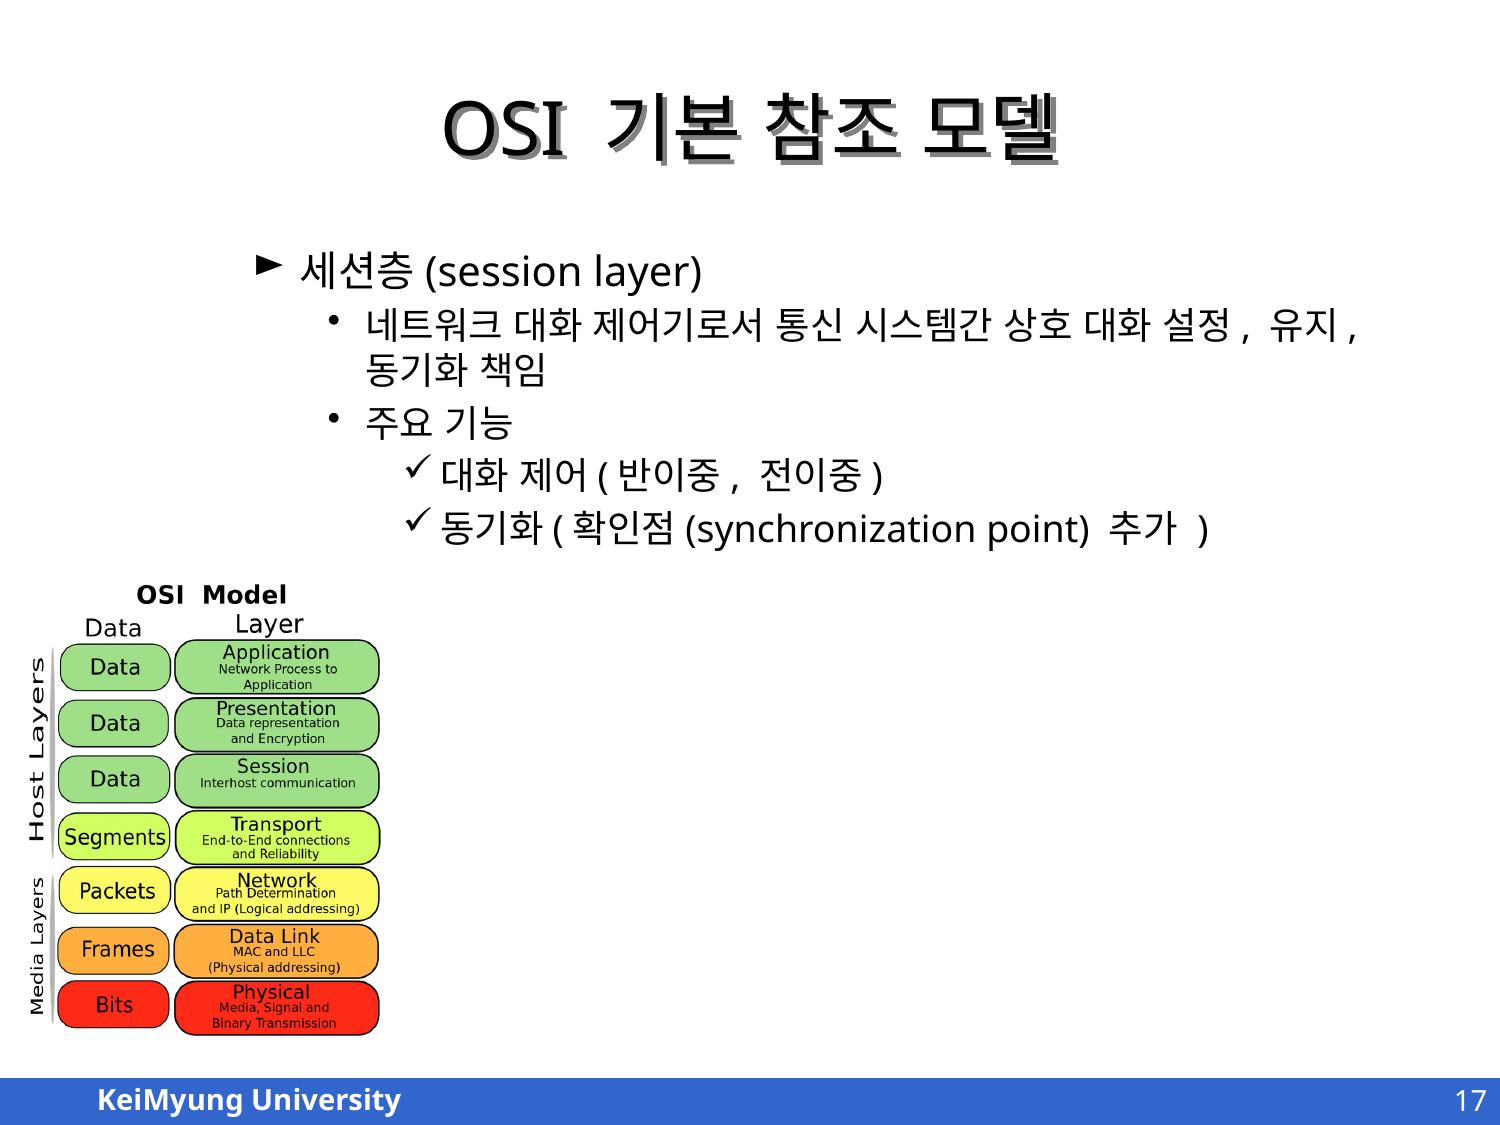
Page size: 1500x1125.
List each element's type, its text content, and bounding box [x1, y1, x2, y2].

title OSI 기본 참조 모델 [0, 76, 1500, 175]
picture [3, 565, 422, 1049]
slide_number 17 [1189, 1074, 1500, 1125]
list 세션층(session layer) 네트워크 대화 제어기로서 통신 시스템간 상호 대화 설정, 유지, 동기화 책임 주요 기능 대화 제어(반이중, 전이중) 동기화(확인점(synchronization point) 추가 ) [162, 237, 1438, 1026]
